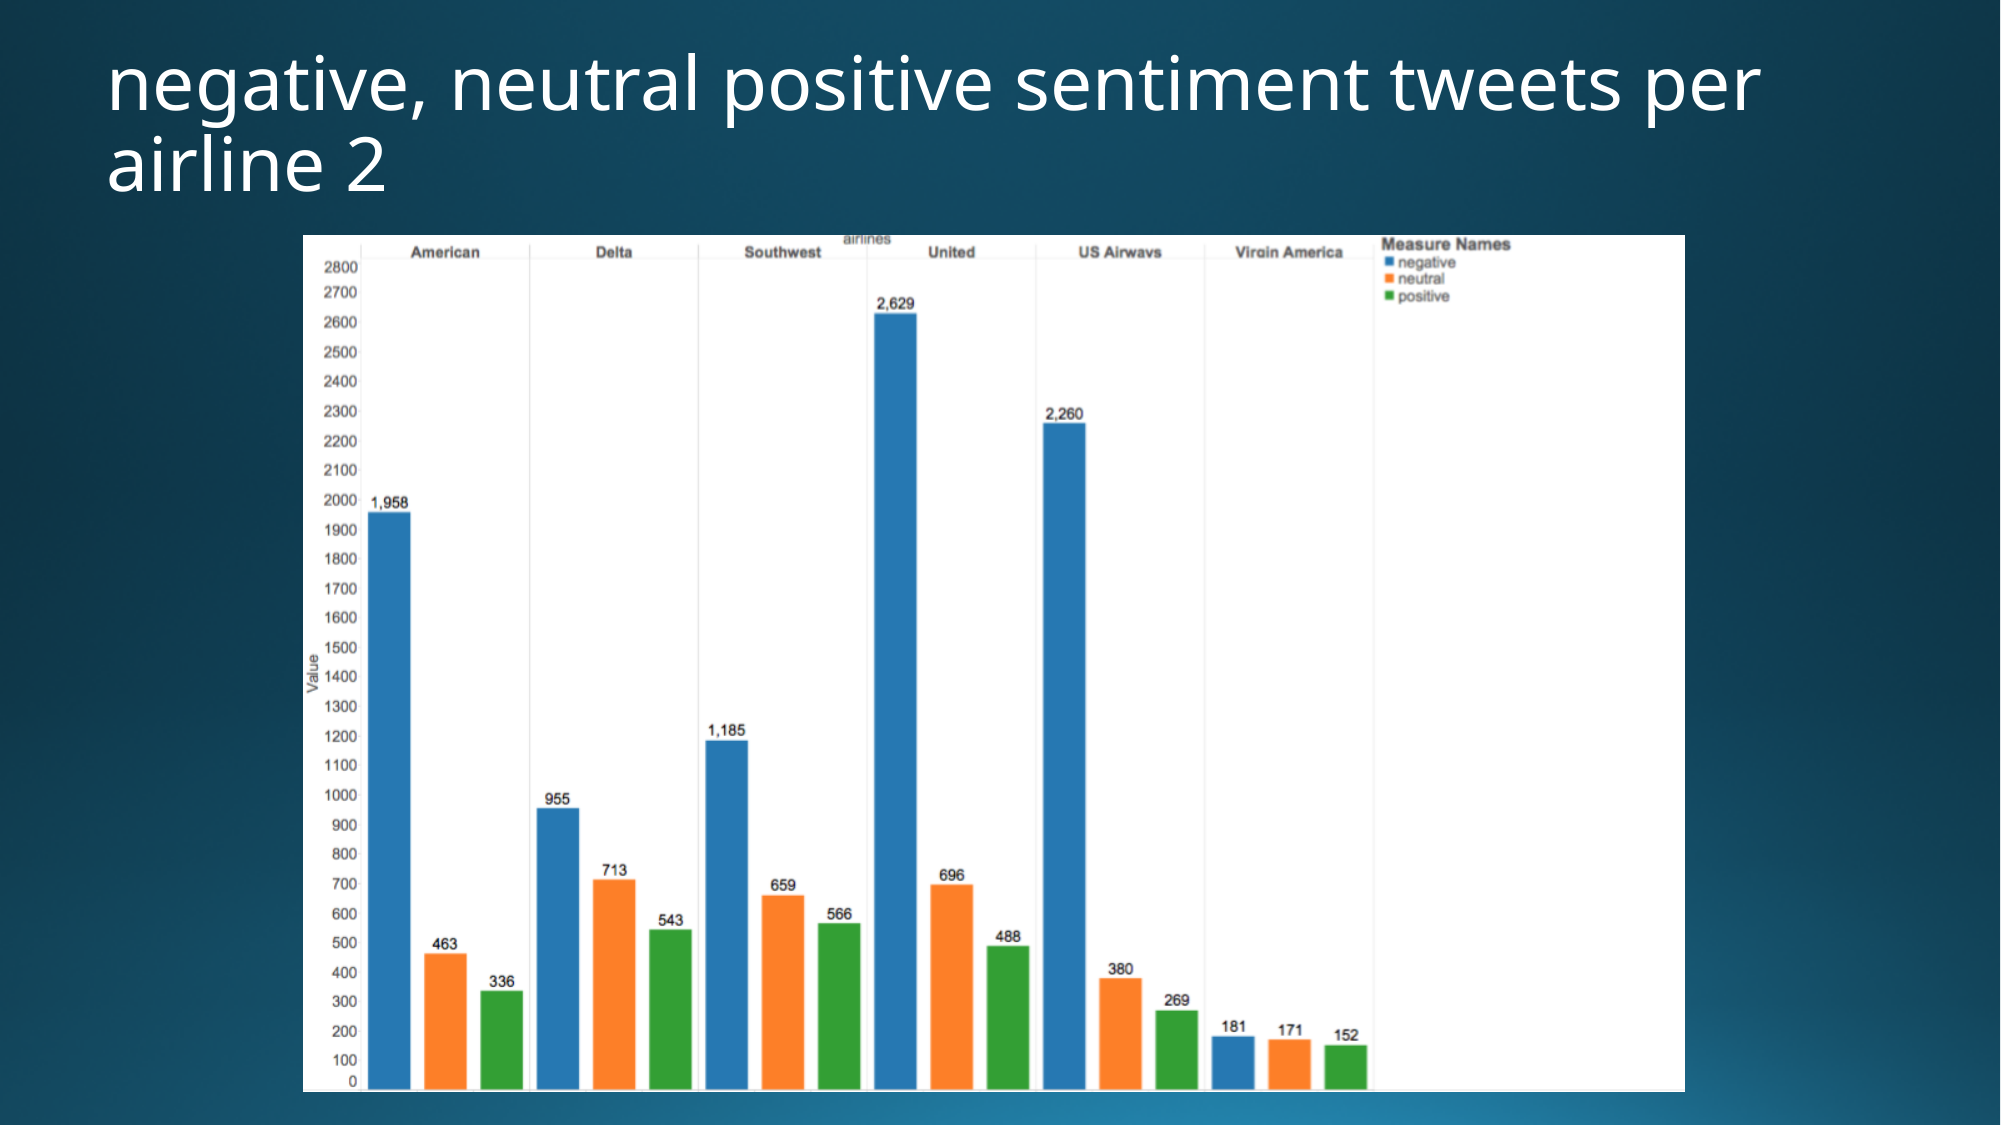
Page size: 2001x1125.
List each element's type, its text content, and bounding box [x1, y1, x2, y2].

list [303, 235, 1685, 1092]
picture [0, 0, 2001, 1125]
title negative, neutral positive sentiment tweets per airline 2 [91, 17, 1863, 236]
